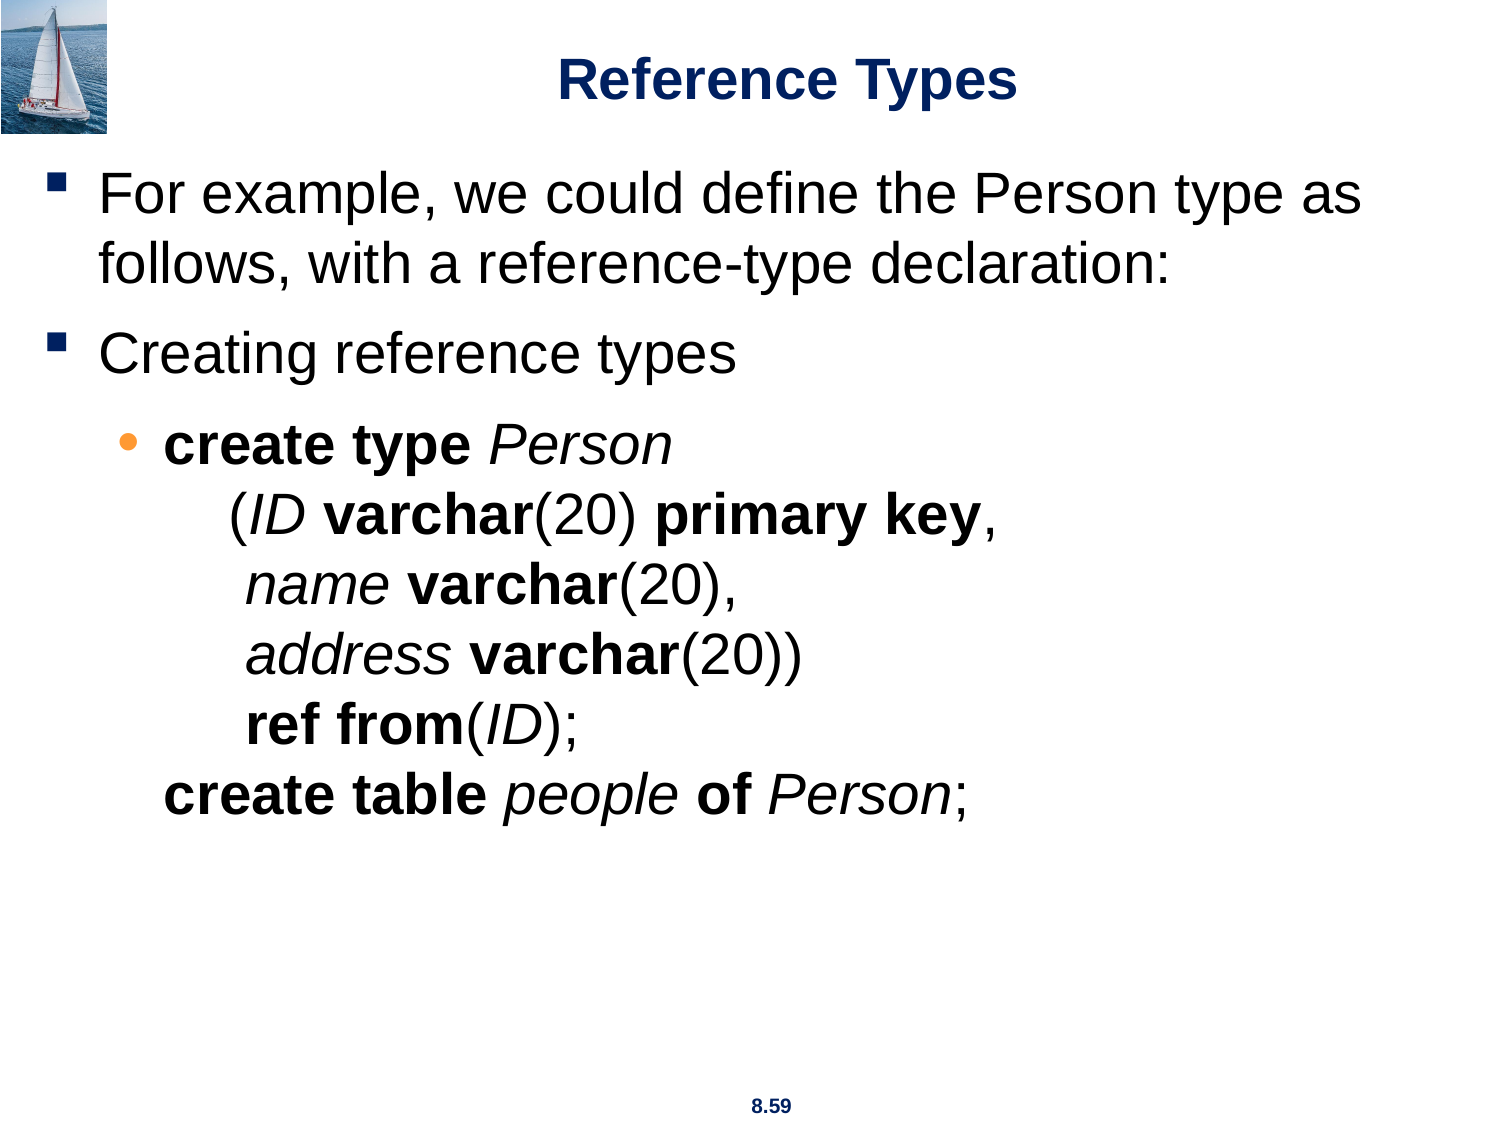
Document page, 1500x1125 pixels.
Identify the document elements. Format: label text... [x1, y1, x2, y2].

list For example, we could define the Person type as follows, with a reference-type declaration: Creating reference types create type Person (ID varchar(20) primary key, name varchar(20), address varchar(20)) ref from(ID); create table people of Person; [27, 147, 1475, 1062]
picture [1, 0, 107, 134]
title Reference Types [125, 18, 1452, 120]
